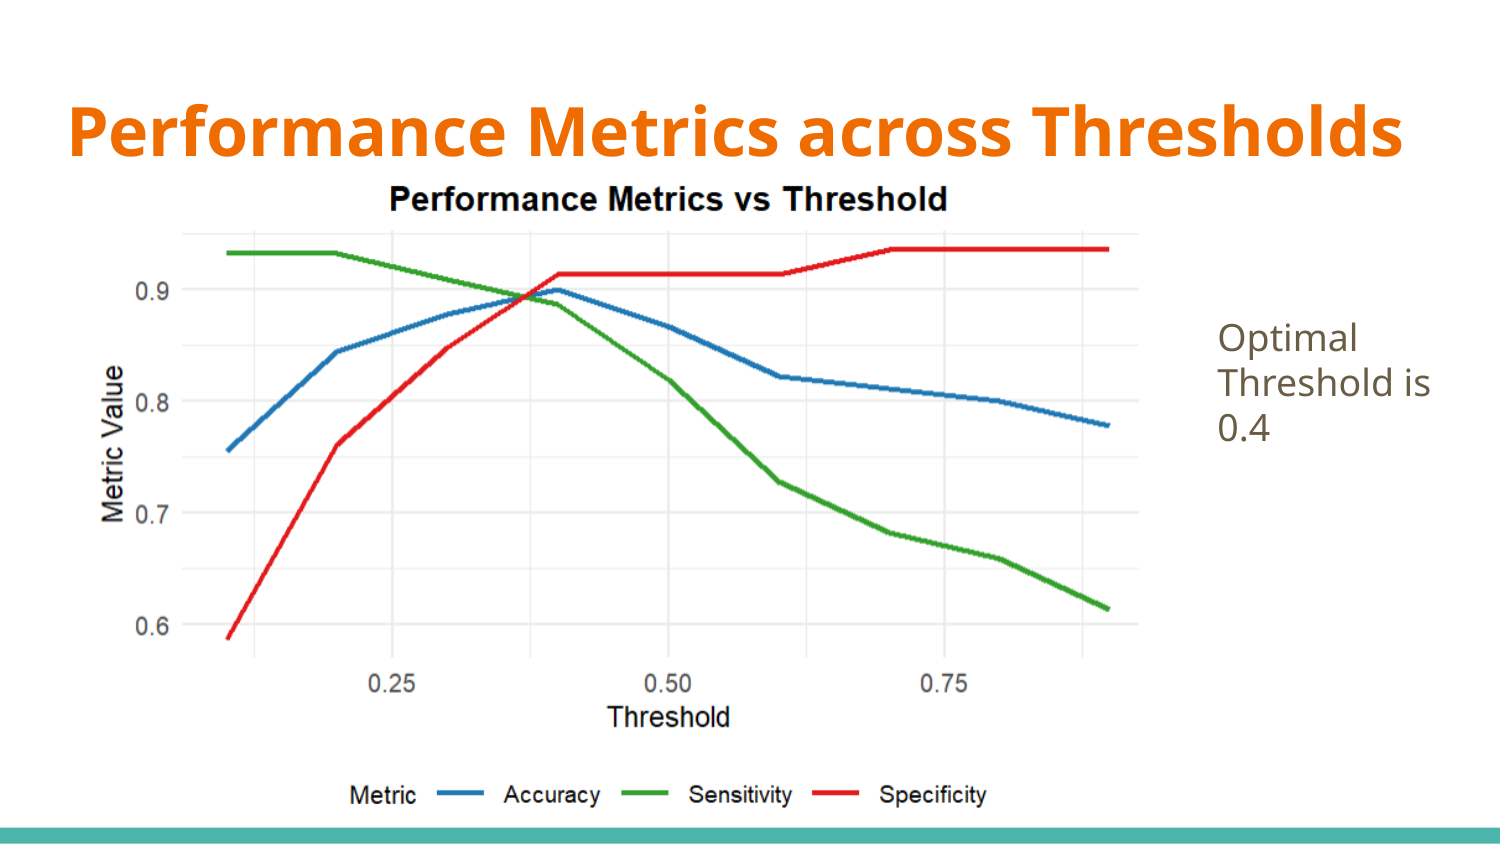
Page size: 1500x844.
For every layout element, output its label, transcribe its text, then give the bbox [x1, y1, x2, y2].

title Performance Metrics across Thresholds [51, 72, 1449, 189]
picture [78, 175, 1140, 809]
text_box Optimal Threshold is 0.4 [1202, 299, 1482, 465]
